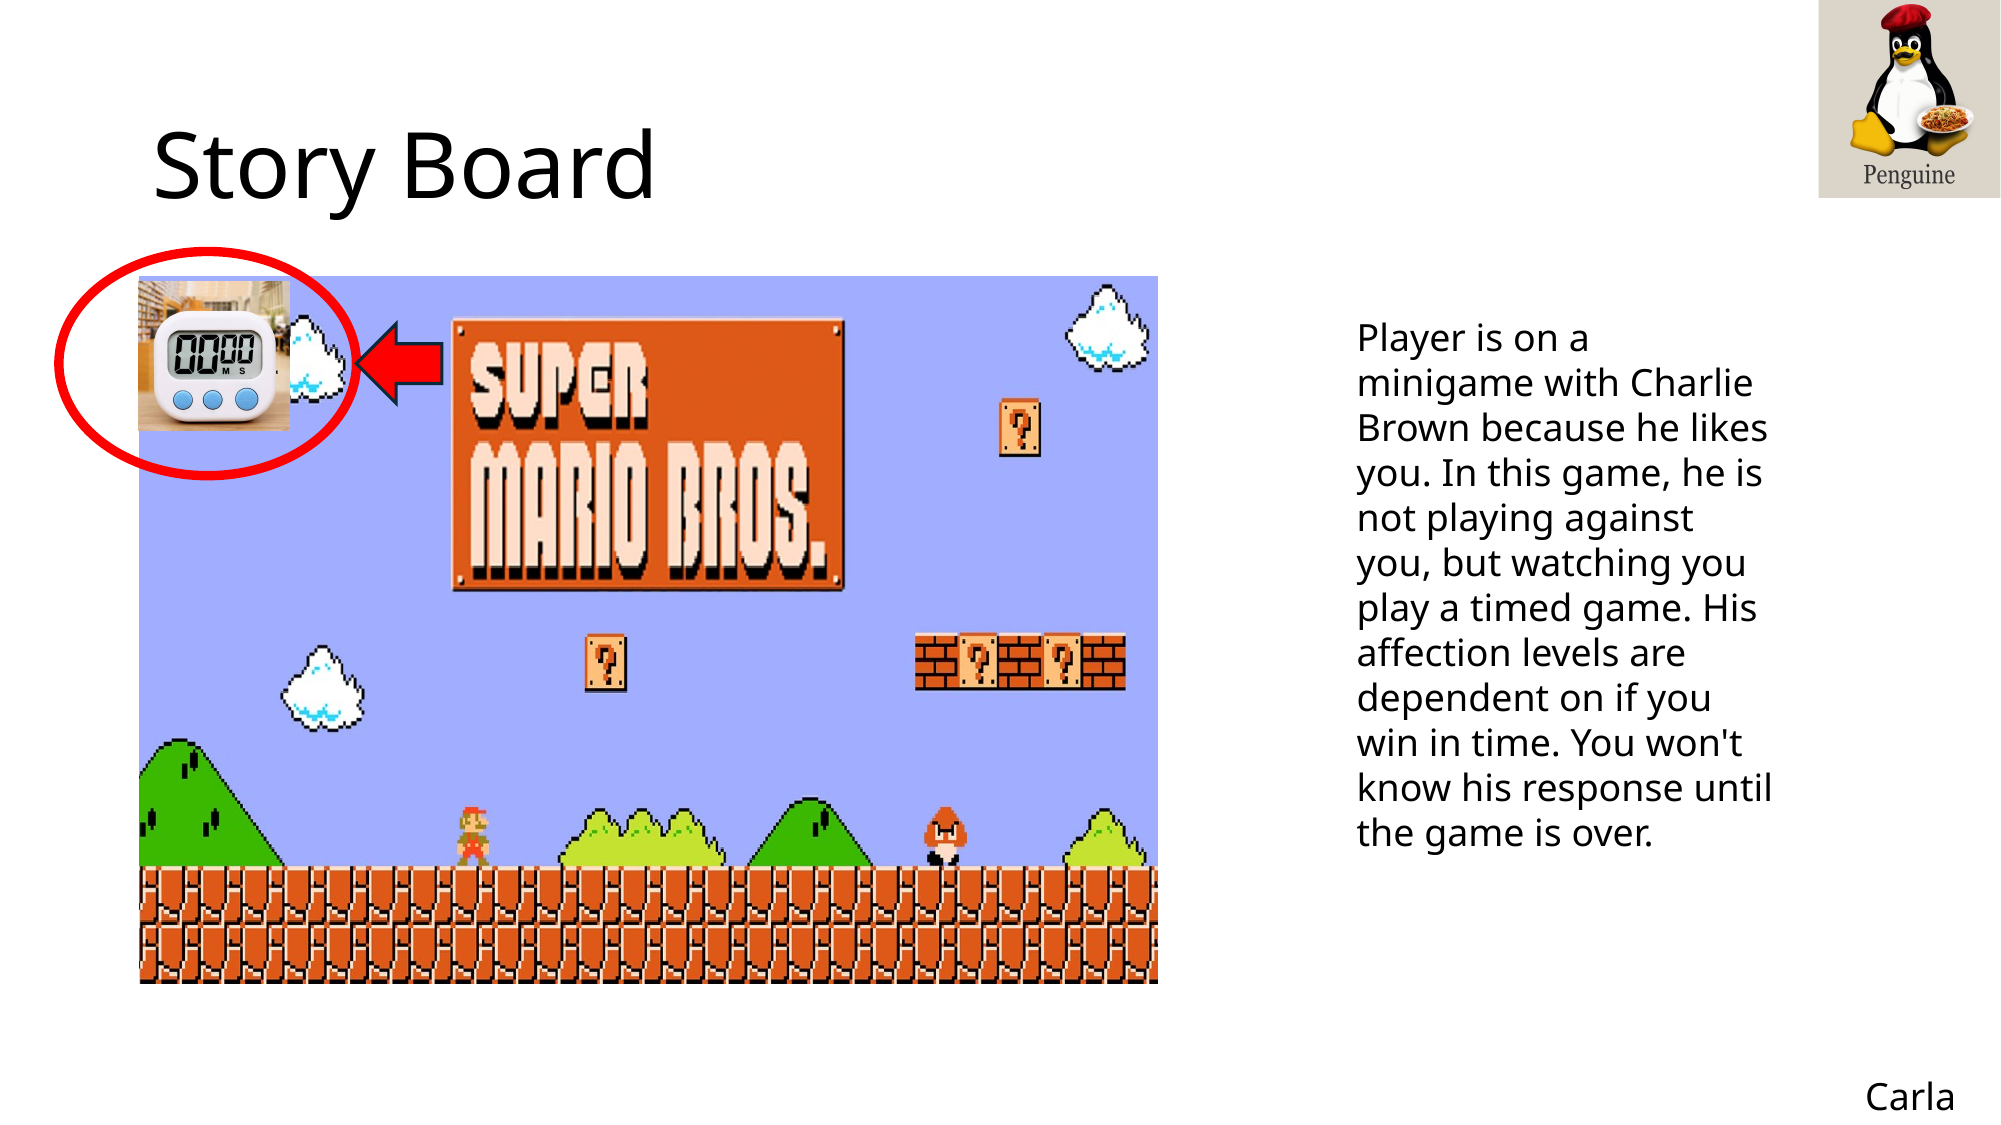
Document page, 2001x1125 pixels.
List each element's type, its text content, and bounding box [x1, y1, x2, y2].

picture [1818, 0, 2001, 198]
text_box [57, 249, 304, 465]
text_box Player is on a minigame with Charlie Brown because he likes you. In this game, he is not playing against you, but watching you play a timed game. His affection levels are dependent on if you win in time. You won't know his response until the game is over. [1341, 306, 1792, 862]
picture [137, 276, 1159, 984]
title Story Board [137, 59, 1863, 278]
text_box Carla [1850, 1064, 2000, 1125]
